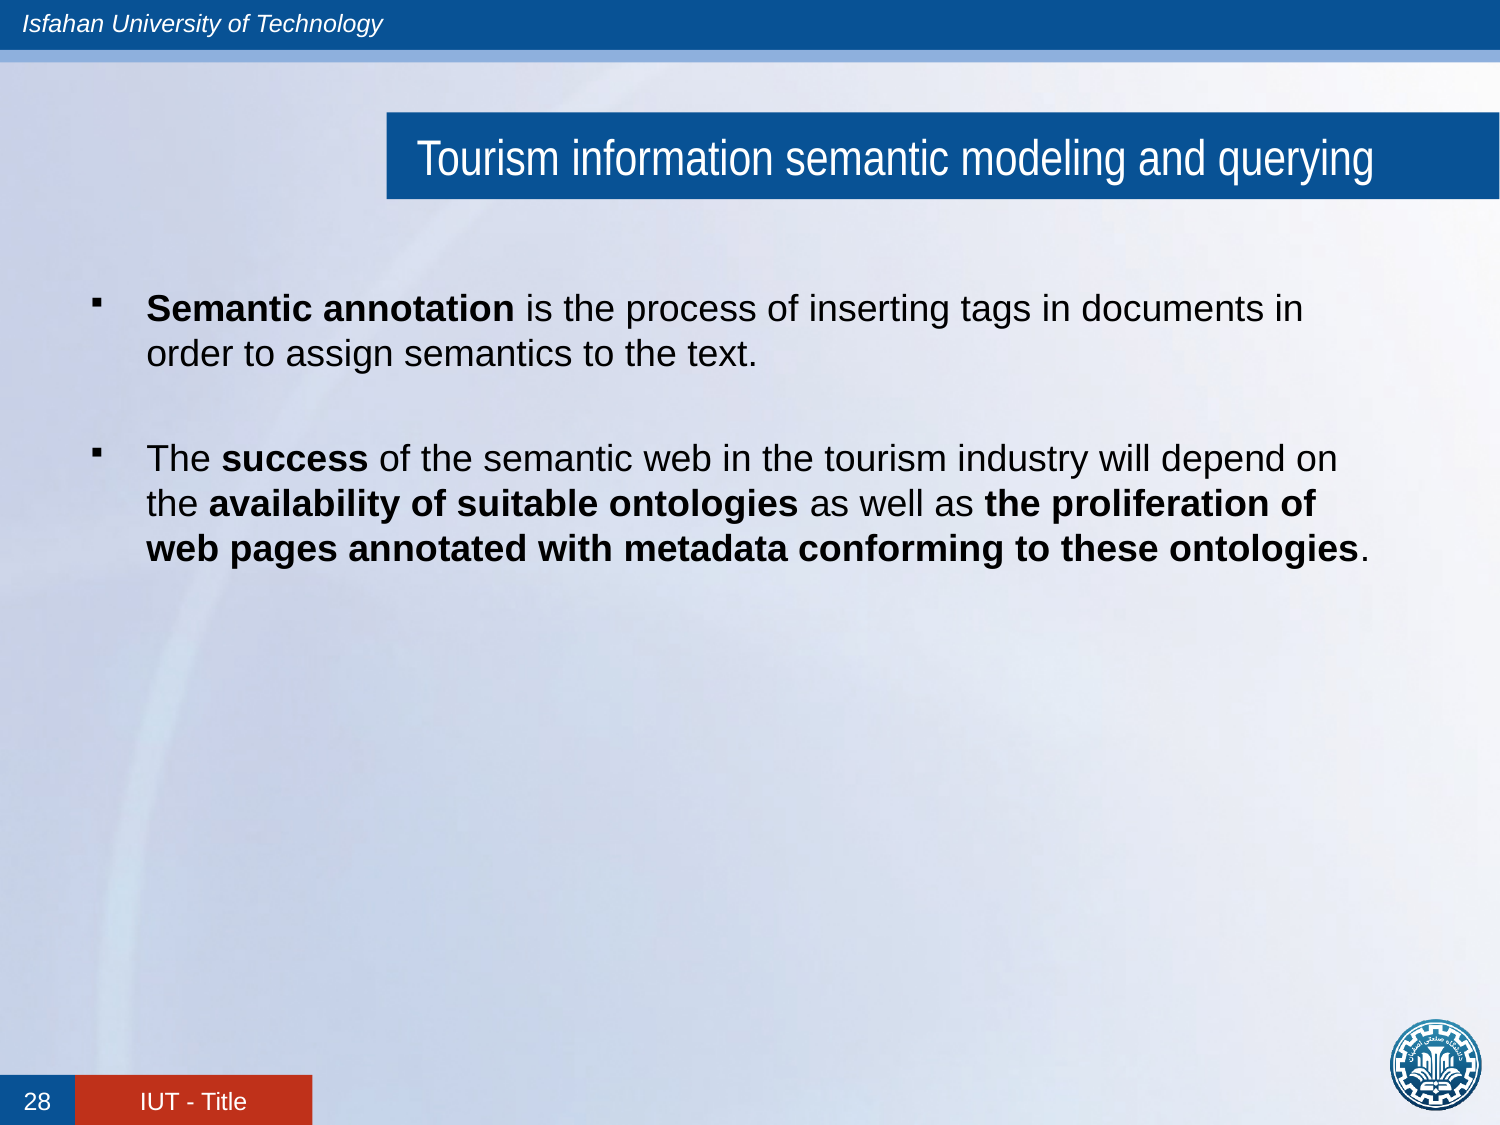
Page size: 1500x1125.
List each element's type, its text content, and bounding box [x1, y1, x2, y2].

title Tourism information semantic modeling and querying [386, 111, 1500, 200]
list Semantic annotation is the process of inserting tags in documents in order to assign semantics to the text. The success of the semantic web in the tourism industry will depend on the availability of suitable ontologies as well as the proliferation of web pages annotated with metadata conforming to these ontologies. [74, 275, 1407, 904]
picture [0, 63, 1500, 1125]
slide_number 28 [0, 1074, 75, 1125]
footer IUT - Title [75, 1074, 313, 1125]
